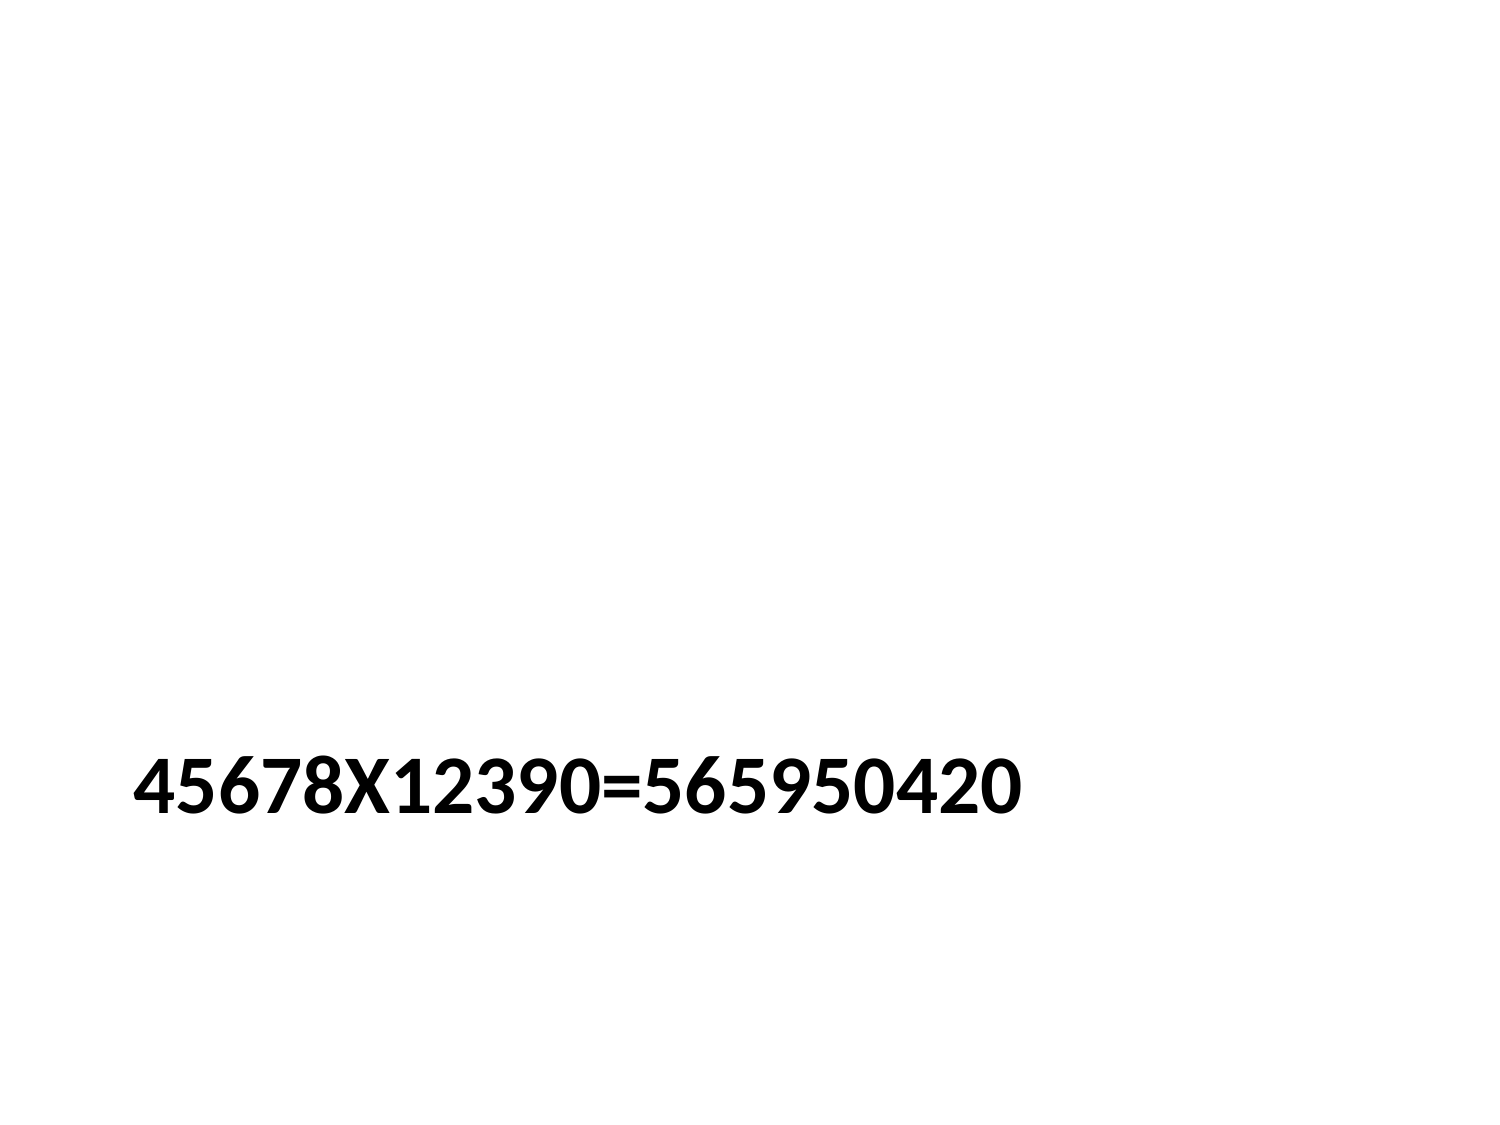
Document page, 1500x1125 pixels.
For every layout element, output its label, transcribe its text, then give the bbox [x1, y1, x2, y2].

title 45678X12390=565950420 [118, 722, 1394, 947]
